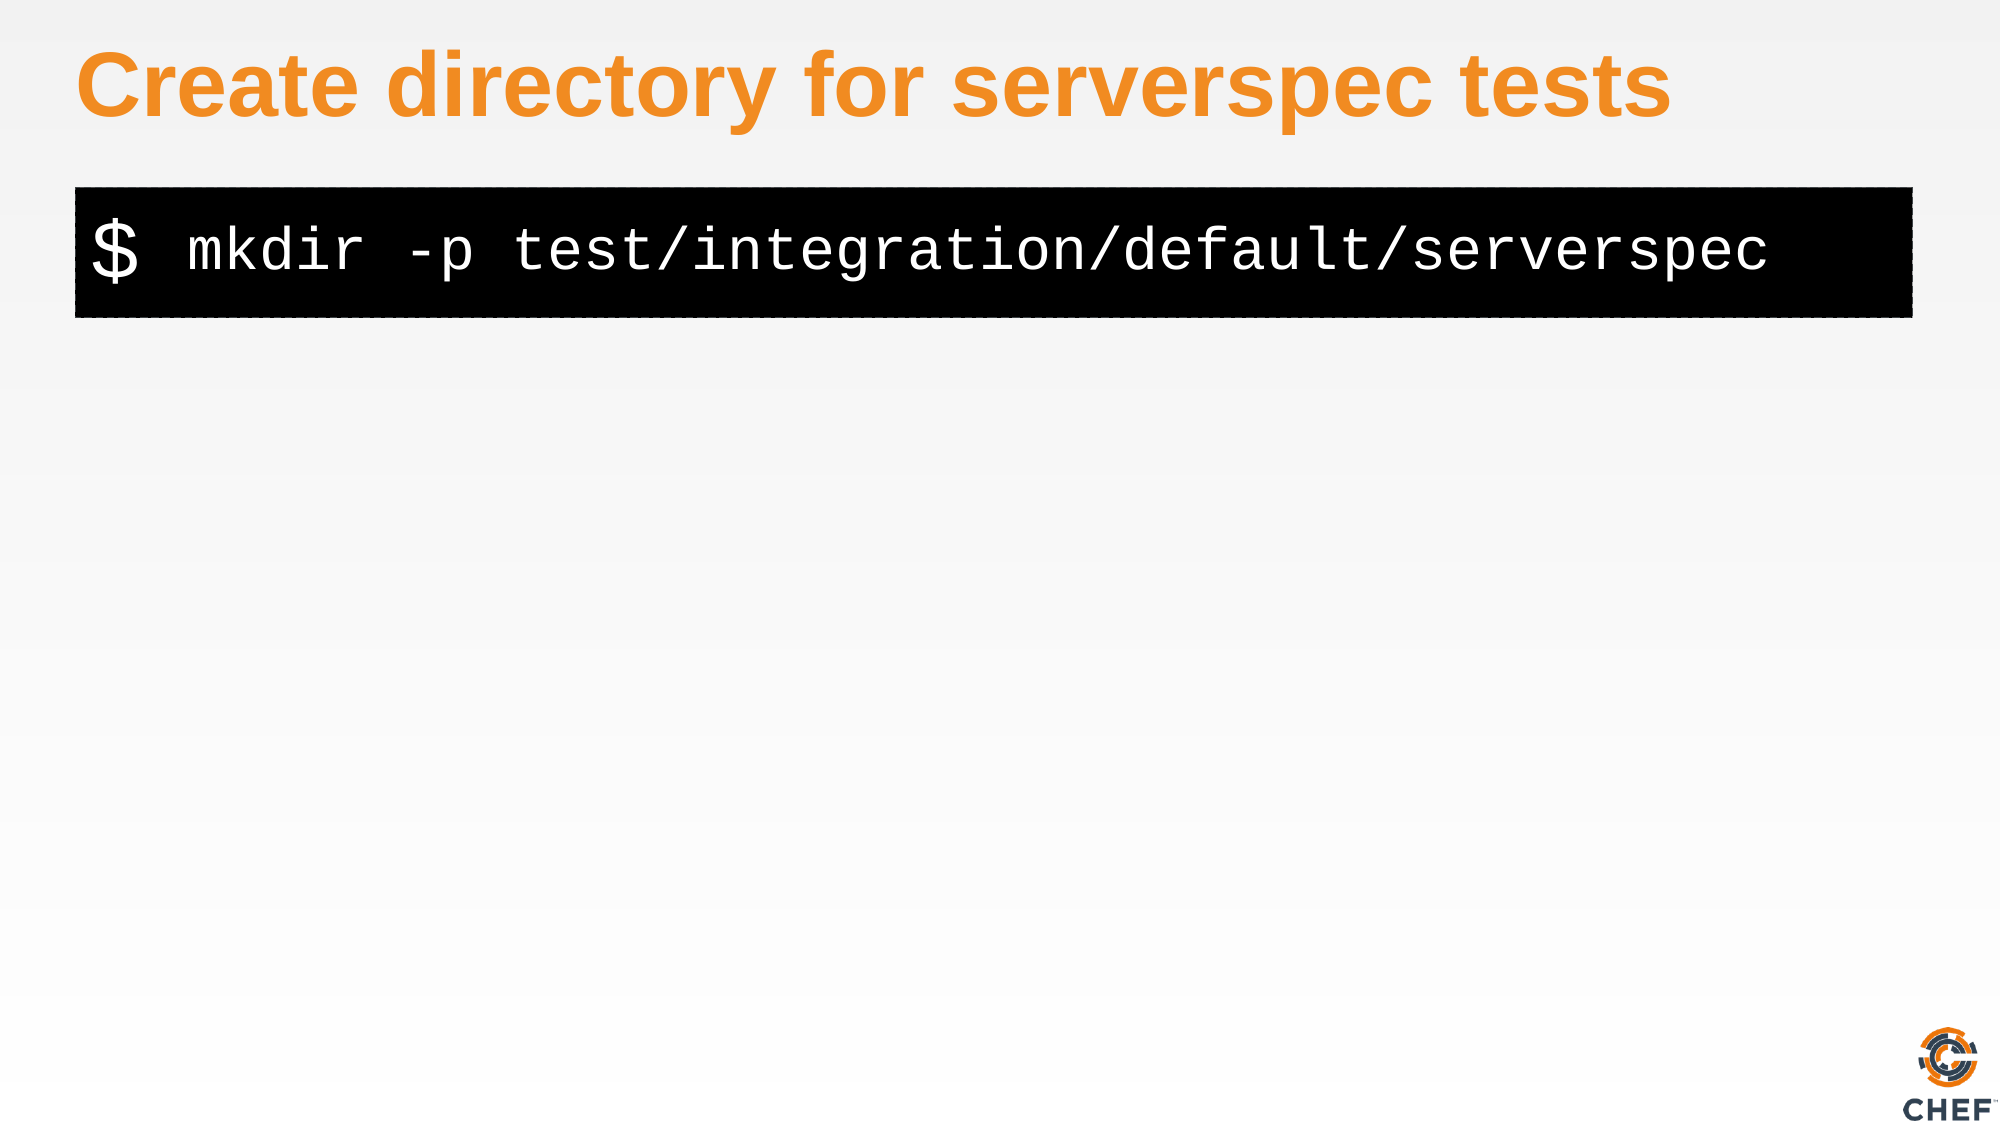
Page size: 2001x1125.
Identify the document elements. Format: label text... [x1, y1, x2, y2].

list mkdir -p test/integration/default/serverspec [172, 201, 1908, 291]
title Create directory for serverspec tests [75, 37, 1913, 140]
picture [1903, 1027, 1998, 1121]
